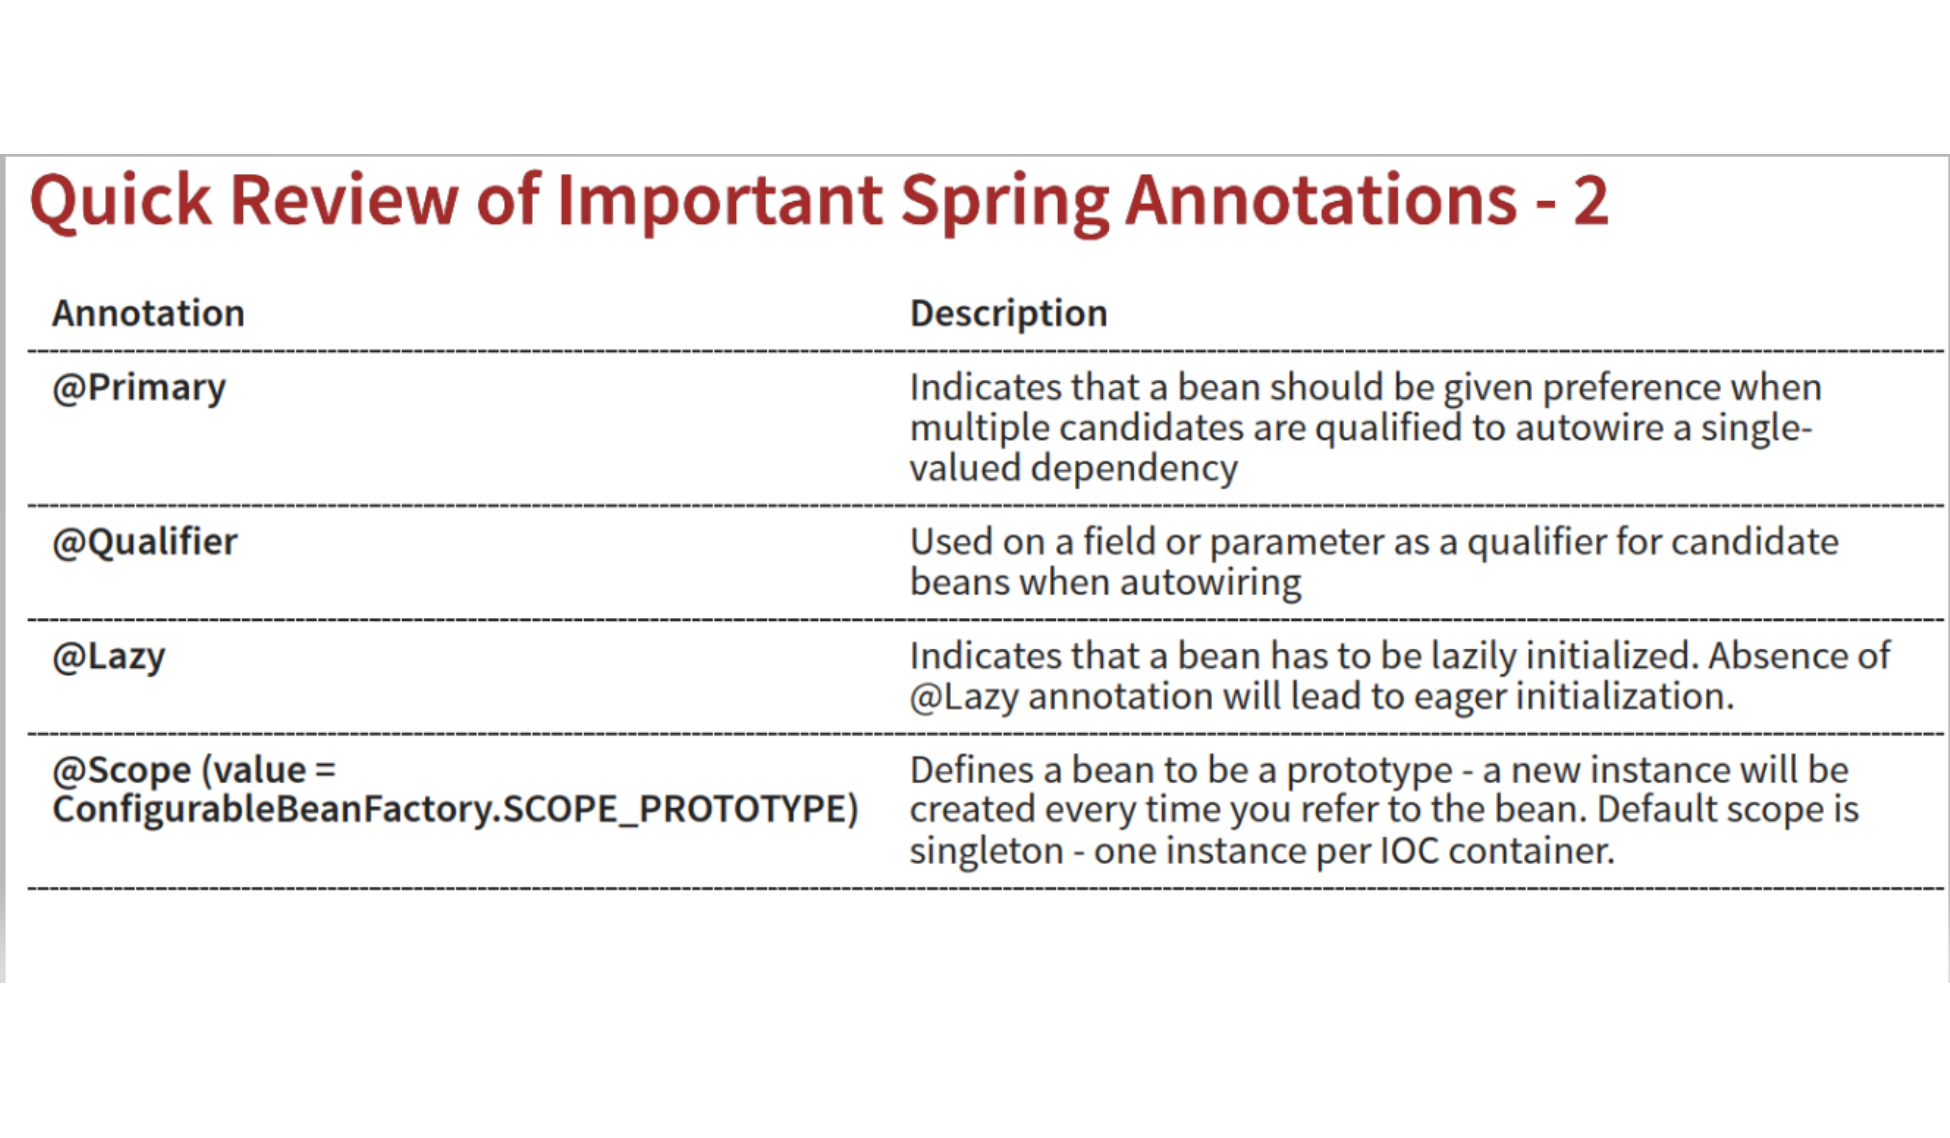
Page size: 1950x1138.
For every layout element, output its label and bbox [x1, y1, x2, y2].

picture [0, 154, 1950, 983]
